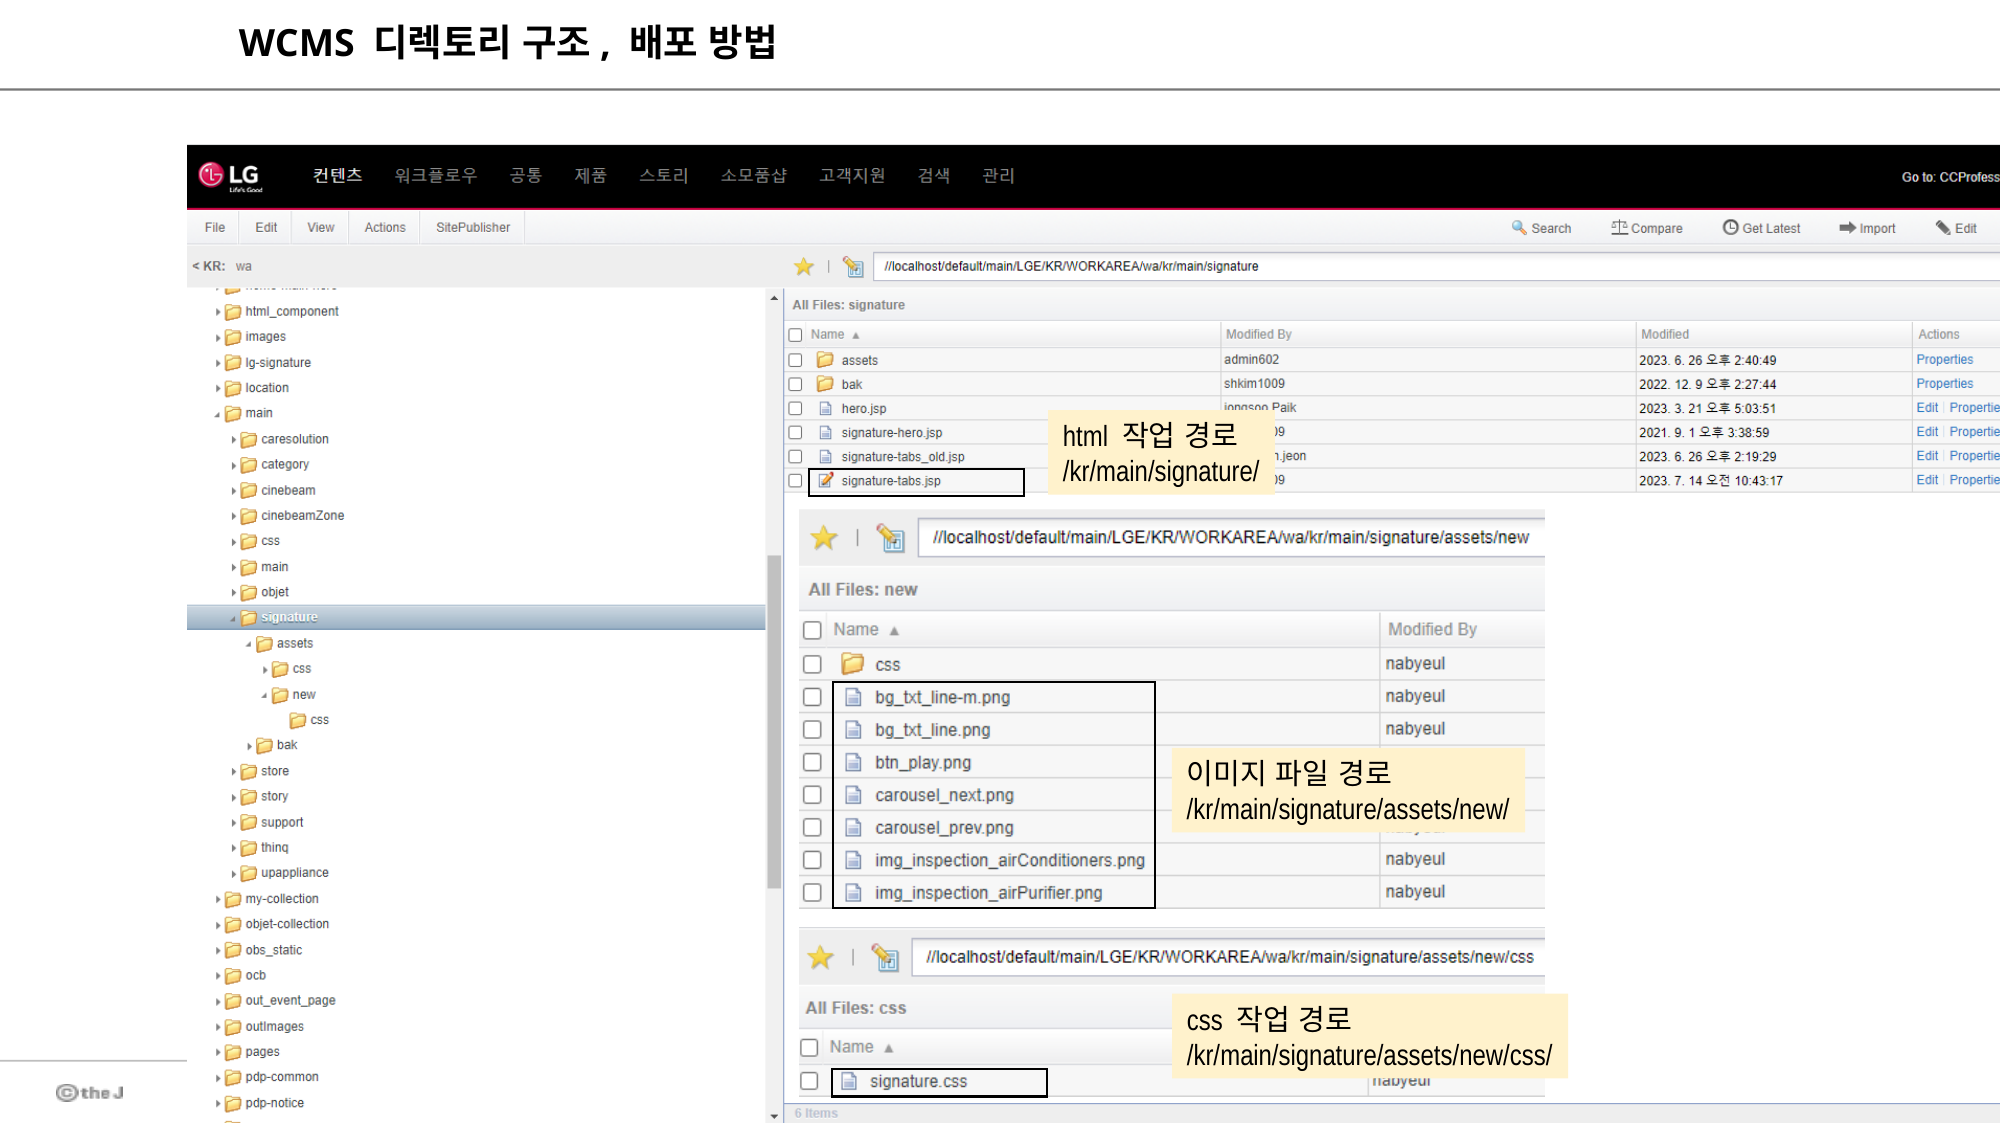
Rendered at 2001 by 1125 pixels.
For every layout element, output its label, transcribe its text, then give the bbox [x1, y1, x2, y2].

picture [187, 144, 2000, 1123]
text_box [799, 508, 1545, 909]
list WCMS 디렉토리 구조, 배포 방법 [224, 17, 1797, 88]
picture [56, 1084, 123, 1102]
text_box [799, 927, 1545, 1097]
